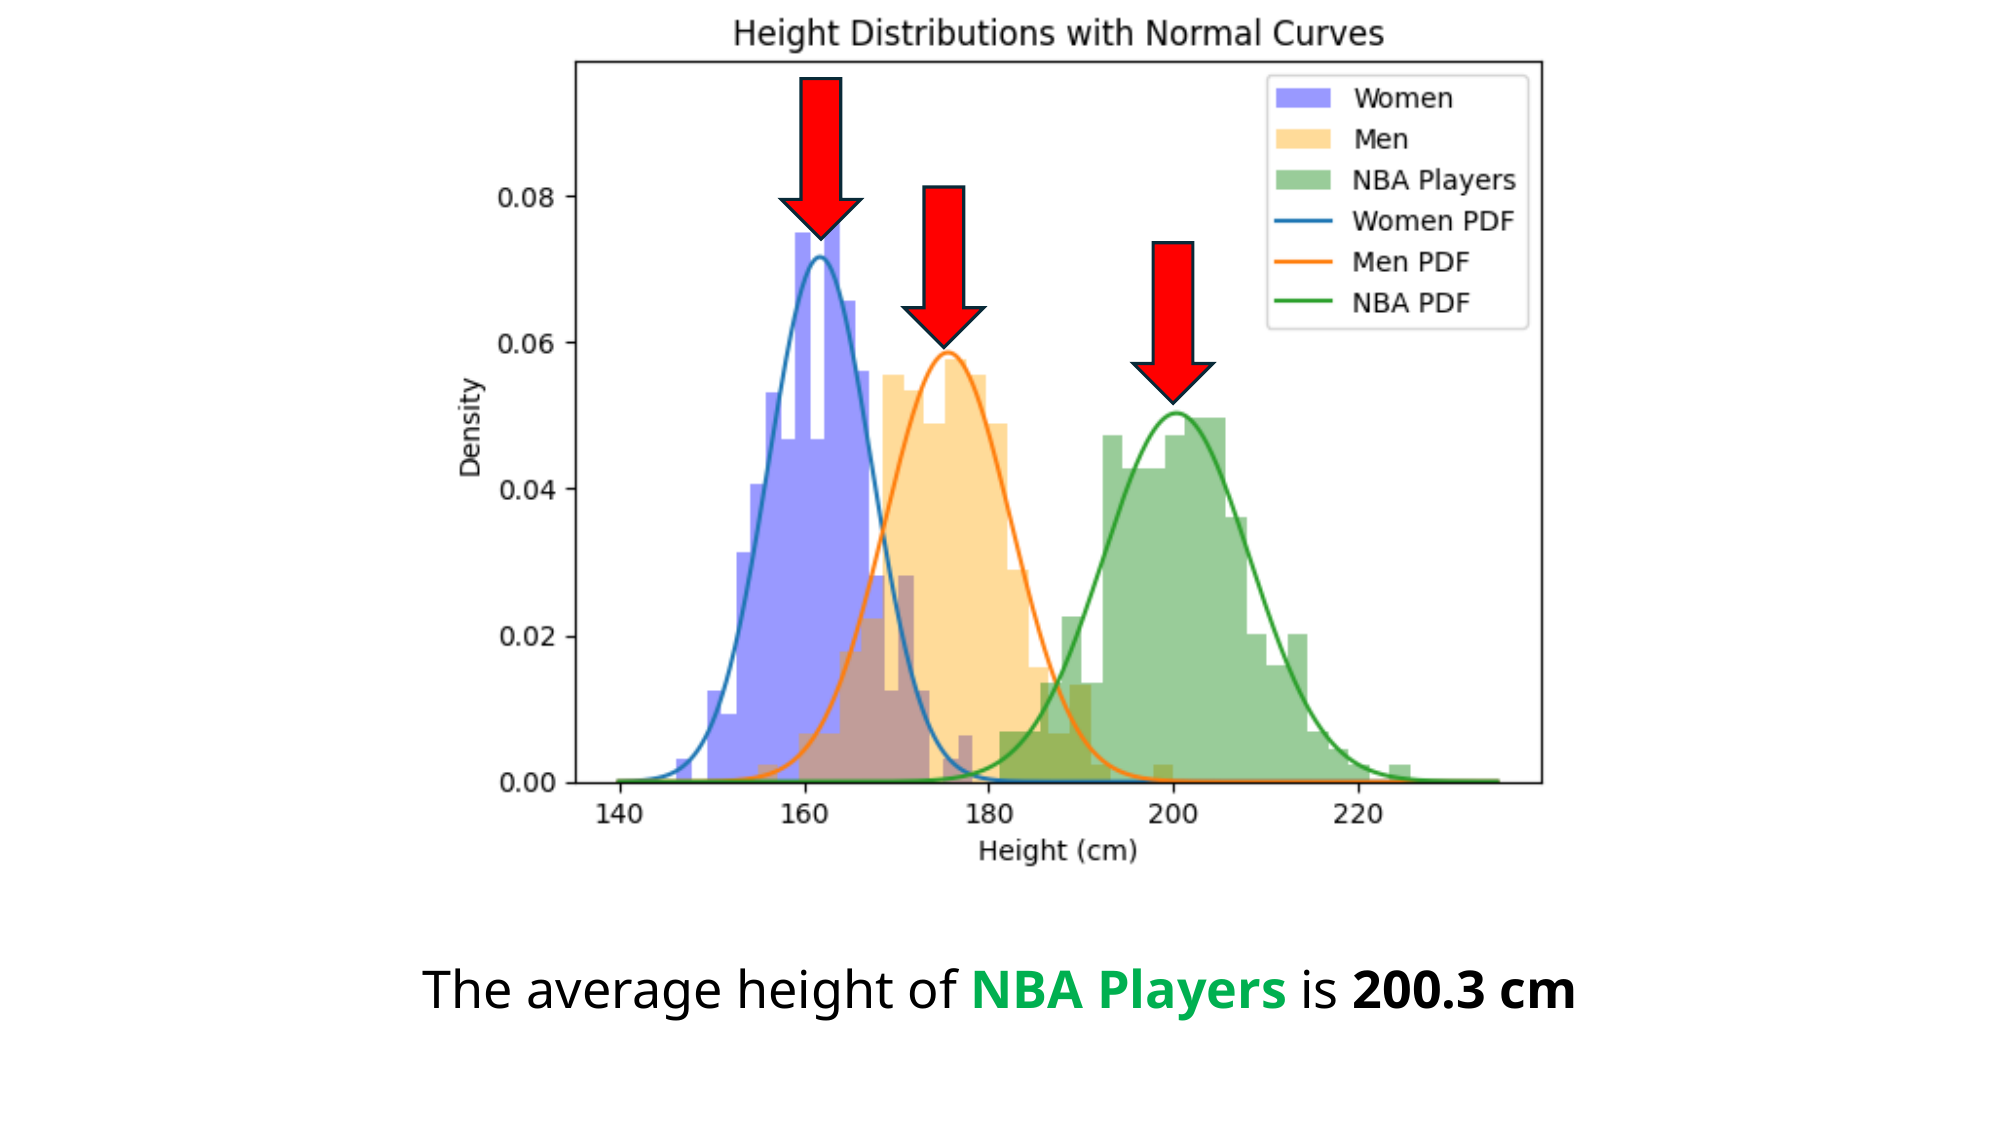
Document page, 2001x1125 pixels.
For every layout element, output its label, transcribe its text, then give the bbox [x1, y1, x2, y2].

picture [438, 0, 1562, 887]
text_box The average height of NBA Players is 200.3 cm [407, 949, 1593, 1027]
